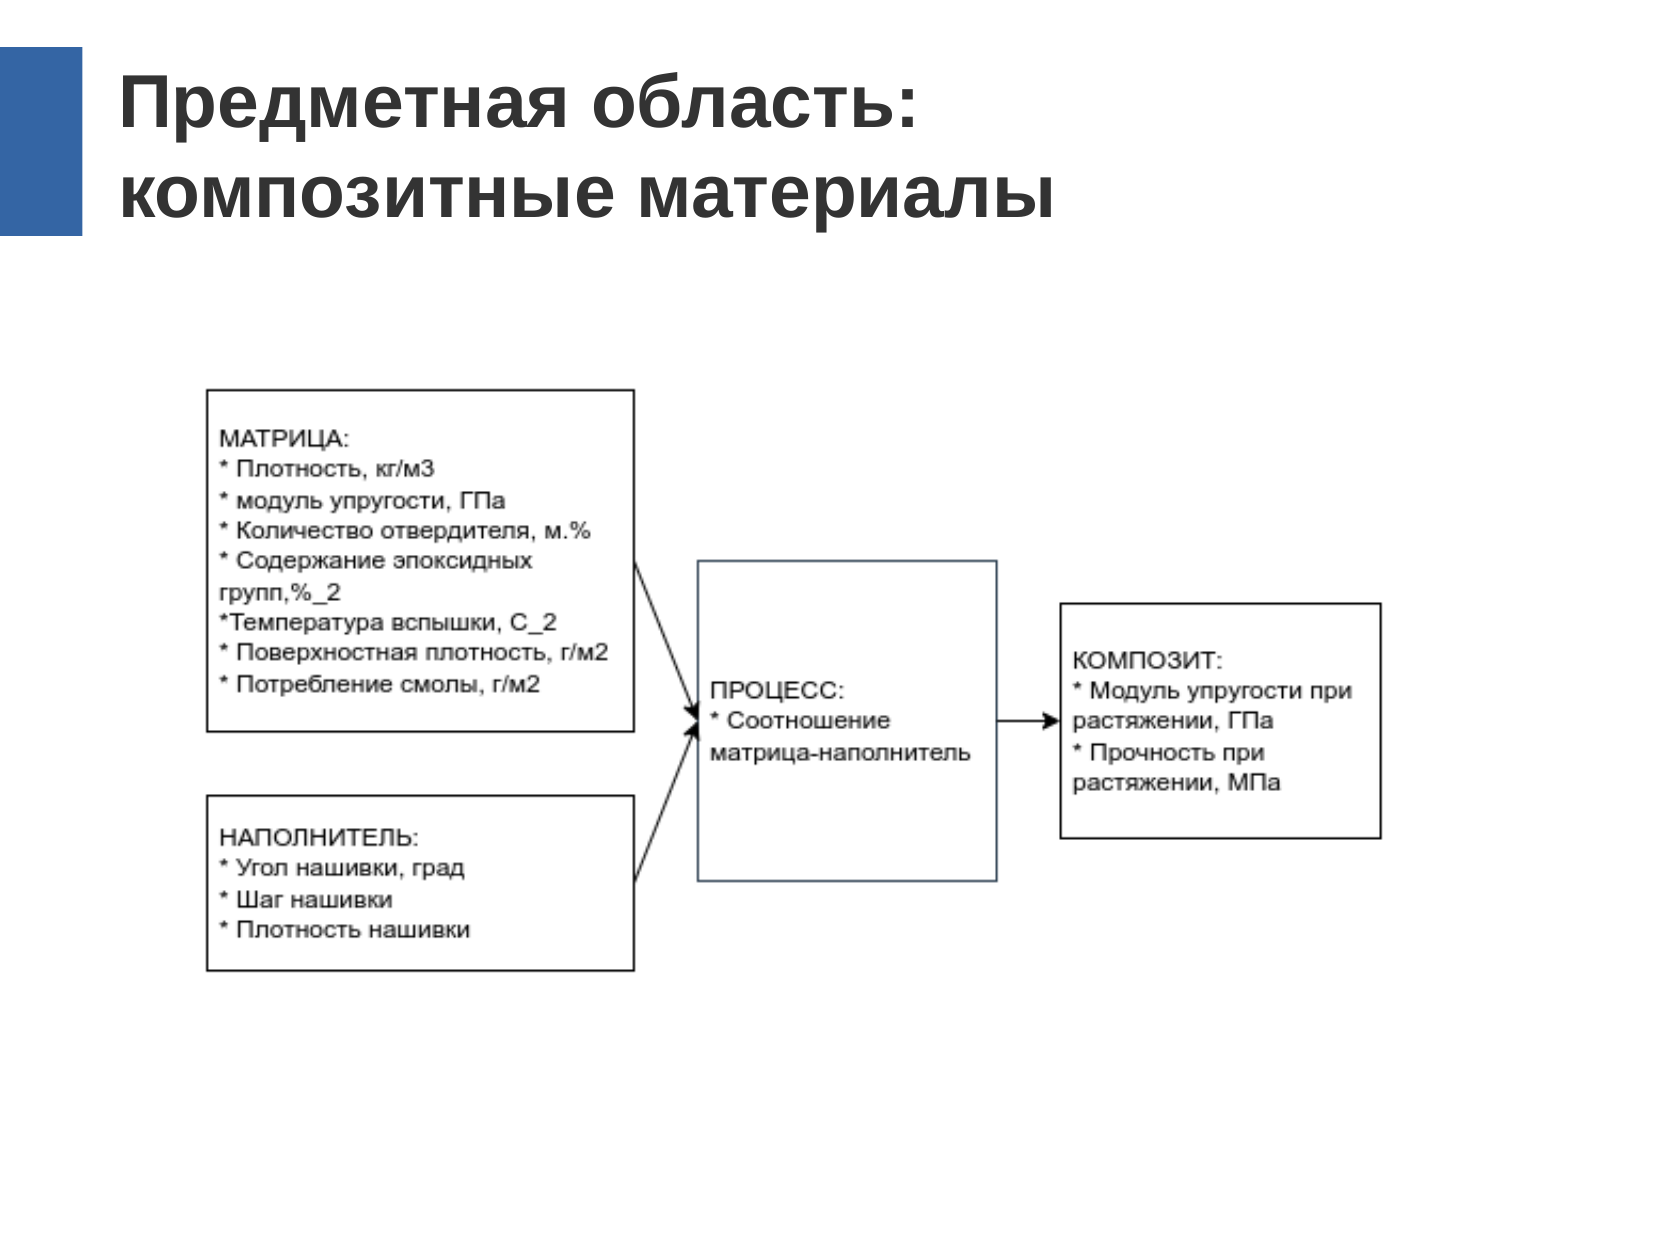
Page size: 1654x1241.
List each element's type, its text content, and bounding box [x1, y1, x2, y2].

picture [100, 283, 1489, 1079]
text_box Предметная область: композитные материалы [118, 49, 1571, 236]
